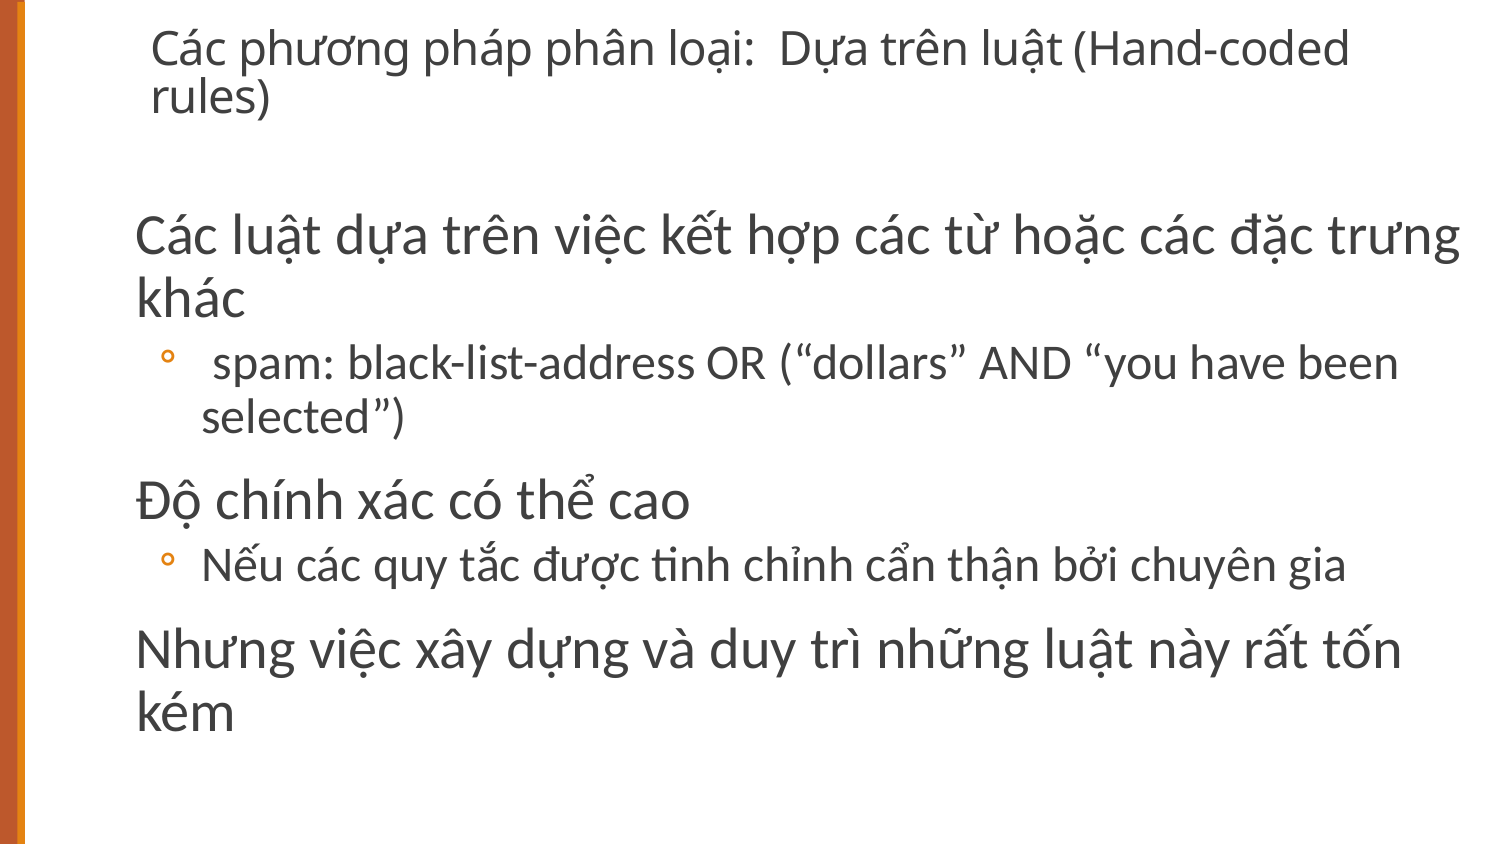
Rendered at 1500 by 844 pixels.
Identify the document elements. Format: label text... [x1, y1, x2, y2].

title Các phương pháp phân loại: Dựa trên luật (Hand-coded rules) [135, 19, 1373, 132]
list Các luật dựa trên việc kết hợp các từ hoặc các đặc trưng khác spam: black-list-address OR (“dollars” AND “you have been selected”) Độ chính xác có thể cao Nếu các quy tắc được tinh chỉnh cẩn thận bởi chuyên gia Nhưng việc xây dựng và duy trì những luật này rất tốn kém [135, 196, 1500, 760]
